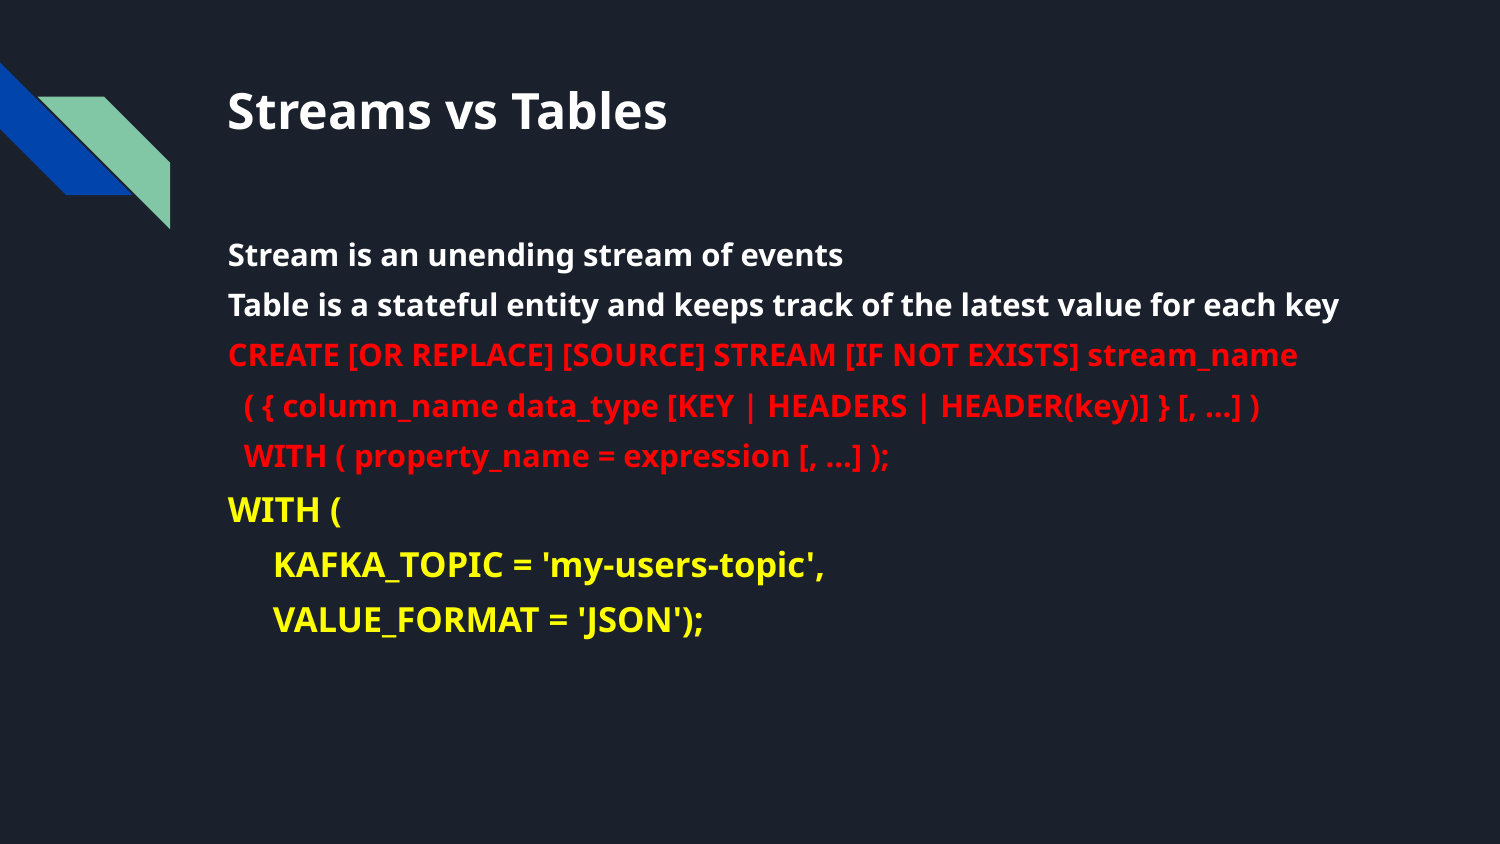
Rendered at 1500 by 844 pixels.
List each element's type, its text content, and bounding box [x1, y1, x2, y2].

title Streams vs Tables [212, 64, 1368, 214]
list Stream is an unending stream of events Table is a stateful entity and keeps track of the latest value for each key CREATE [OR REPLACE] [SOURCE] STREAM [IF NOT EXISTS] stream_name ( { column_name data_type [KEY | HEADERS | HEADER(key)] } [, ...] ) WITH ( property_name = expression [, ...] ); WITH ( KAFKA_TOPIC = 'my-users-topic', VALUE_FORMAT = 'JSON'); [212, 214, 1368, 693]
